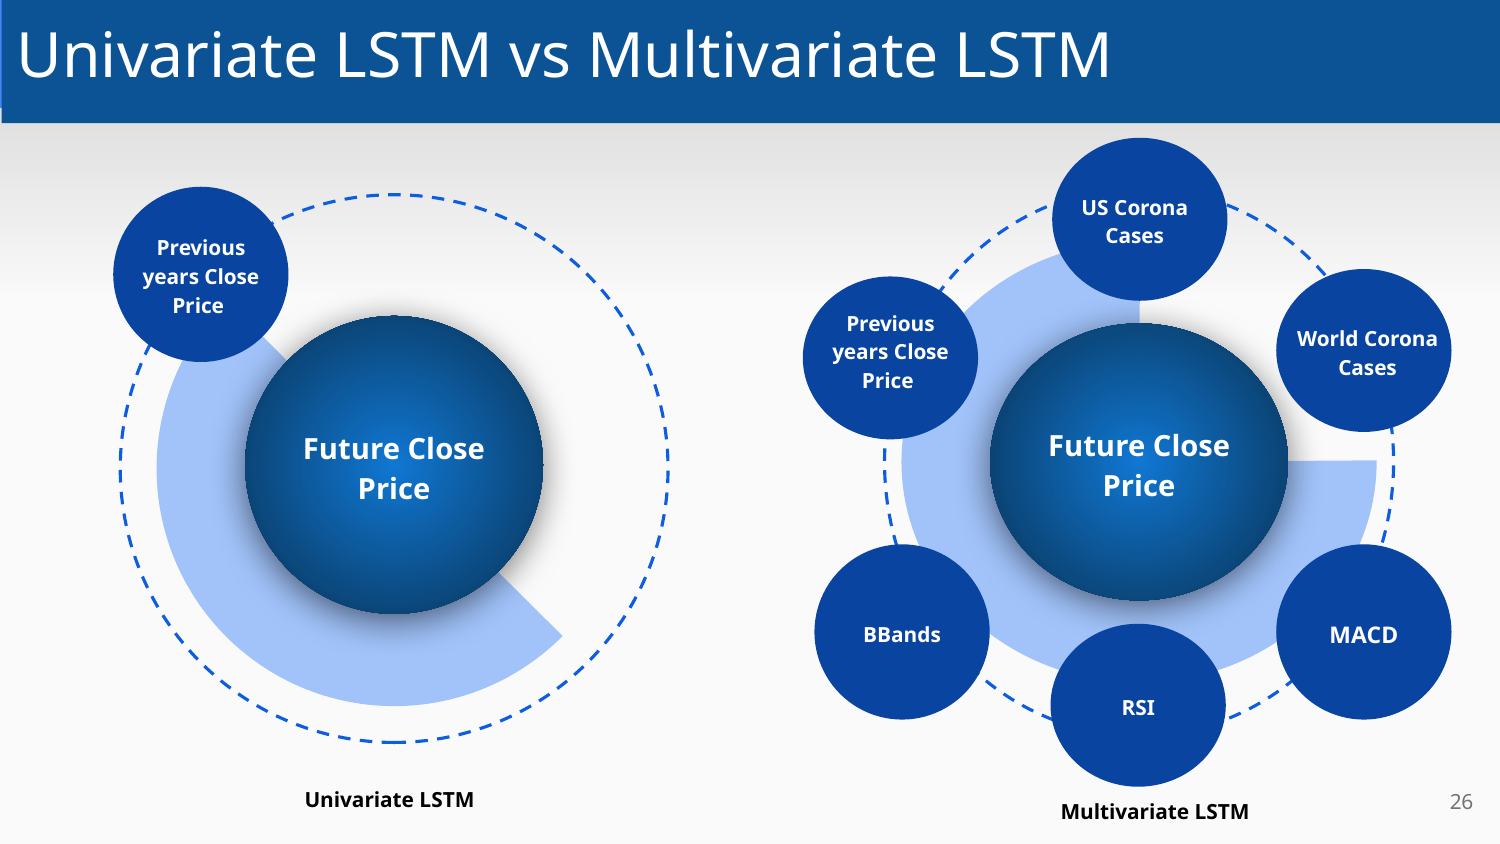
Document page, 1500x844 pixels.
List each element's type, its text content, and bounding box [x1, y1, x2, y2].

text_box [113, 186, 669, 743]
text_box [1275, 544, 1452, 720]
text_box Univariate LSTM [289, 771, 492, 823]
slide_number ‹#› [1398, 770, 1489, 835]
text_box Univariate LSTM vs Multivariate LSTM [1, 0, 1500, 124]
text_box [802, 137, 1456, 787]
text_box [814, 544, 990, 720]
text_box Multivariate LSTM [1045, 795, 1277, 835]
